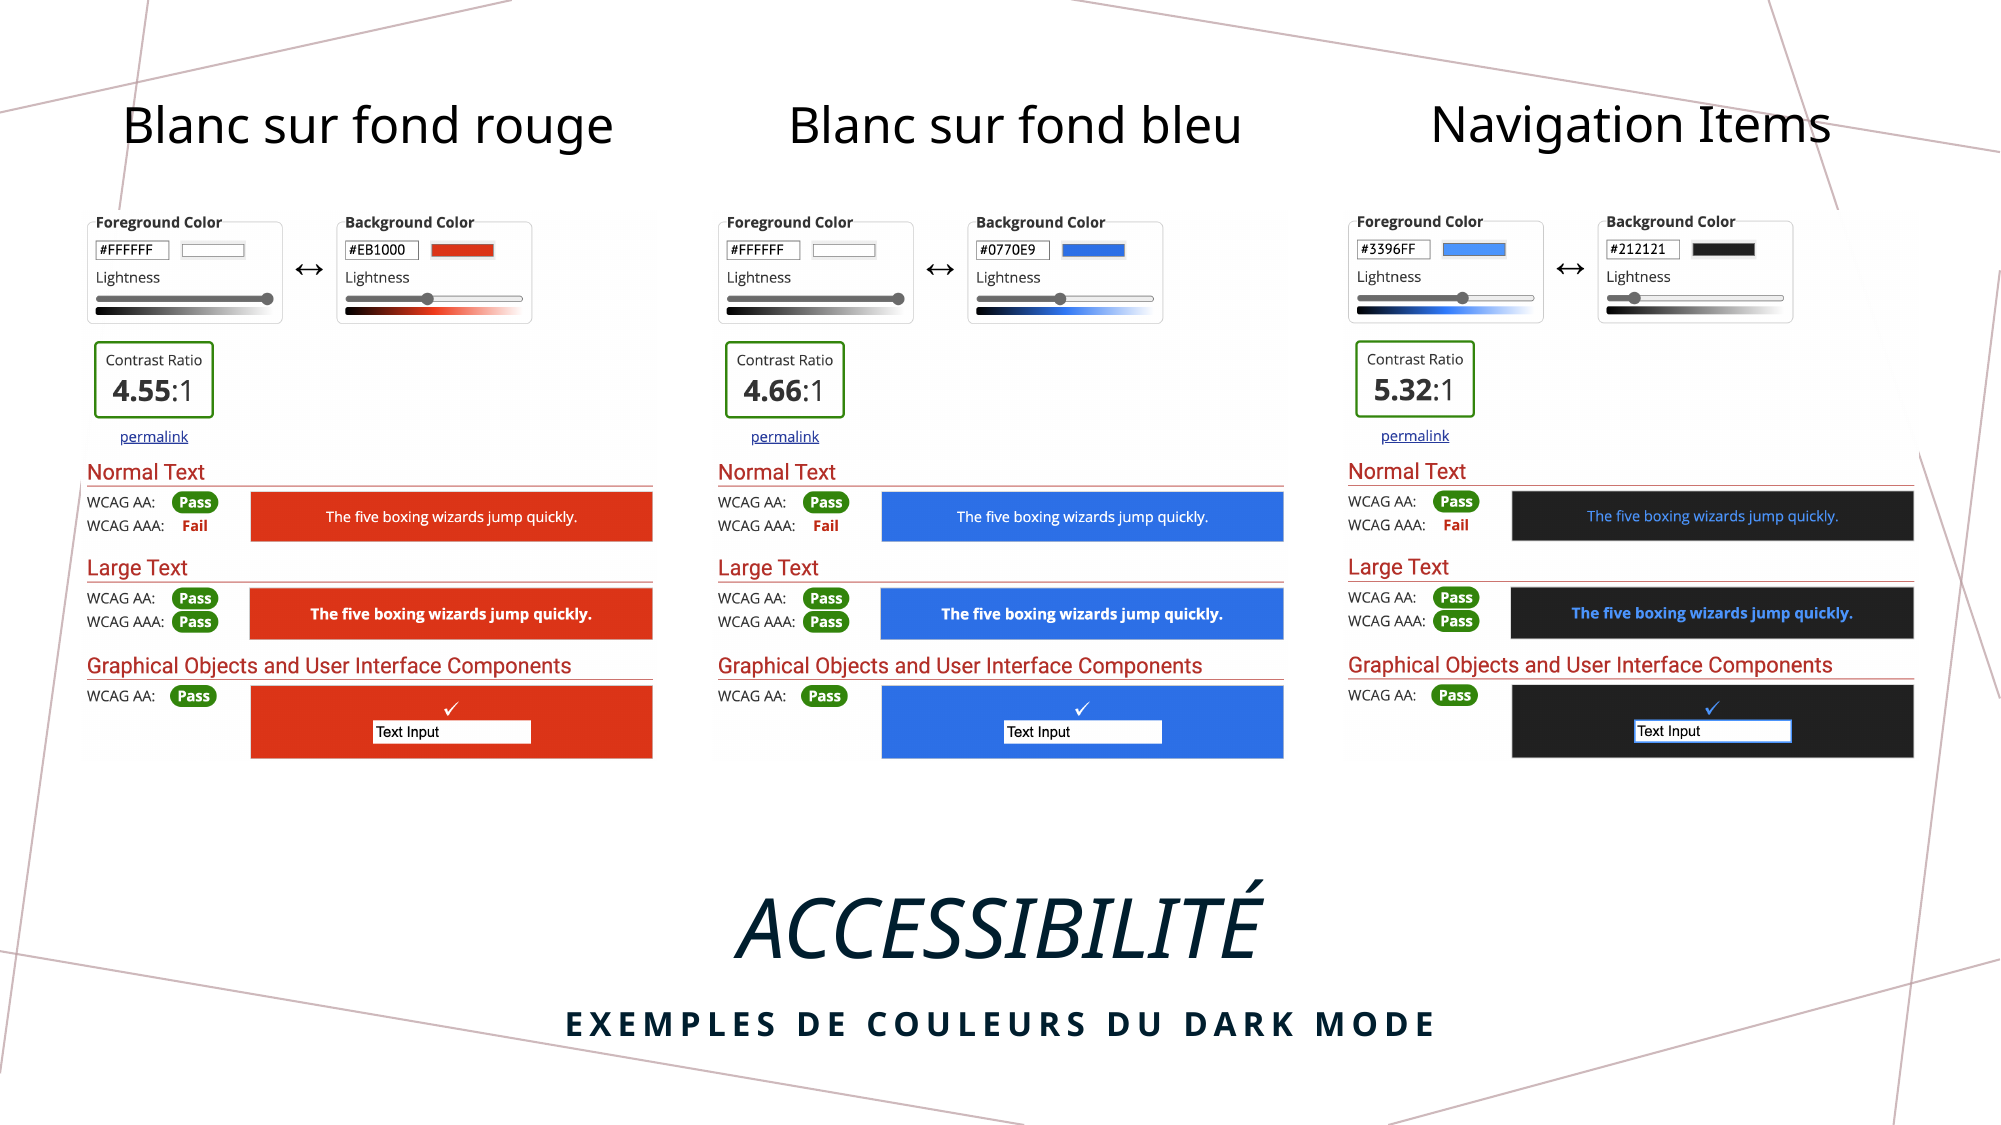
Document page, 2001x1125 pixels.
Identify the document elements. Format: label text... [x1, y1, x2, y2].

text_box Navigation Items [1415, 85, 1848, 160]
text_box Blanc sur fond bleu [773, 86, 1259, 162]
picture [1343, 210, 1919, 761]
picture [80, 210, 657, 761]
text_box Blanc sur fond rouge [107, 86, 630, 162]
title Accessibilité [249, 819, 1750, 985]
picture [712, 210, 1288, 761]
list Exemples de Couleurs du DArk mode [249, 987, 1750, 1060]
